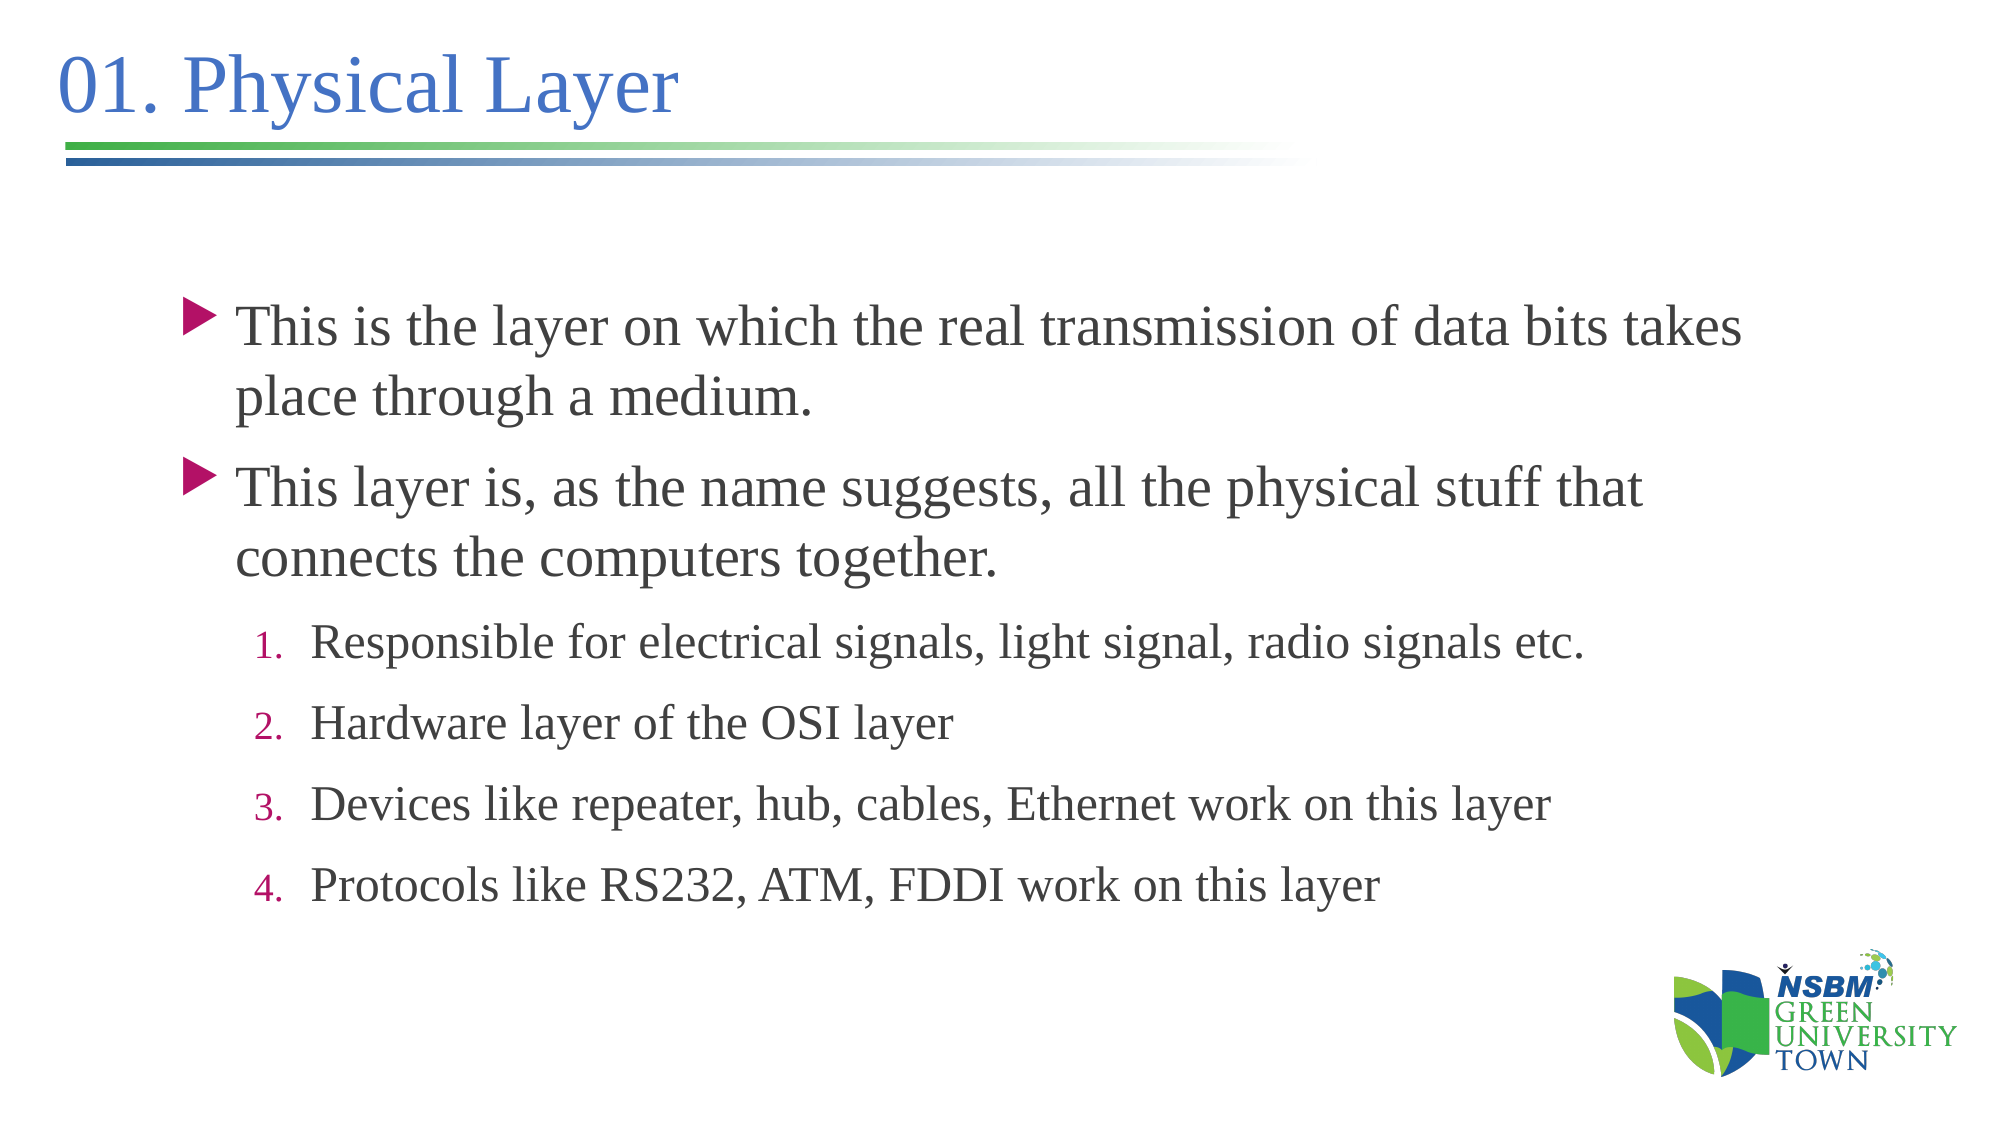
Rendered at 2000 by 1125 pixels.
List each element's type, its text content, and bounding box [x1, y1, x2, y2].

text_box 01. Physical Layer [42, 14, 1340, 156]
text_box This is the layer on which the real transmission of data bits takes place through a medium. This layer is, as the name suggests, all the physical stuff that connects the computers together. Responsible for electrical signals, light signal, radio signals etc. Hardware layer of the OSI layer Devices like repeater, hub, cables, Ethernet work on this layer Protocols like RS232, ATM, FDDI work on this layer [164, 279, 1836, 1000]
text_box [65, 158, 1317, 166]
picture [1674, 949, 1957, 1077]
